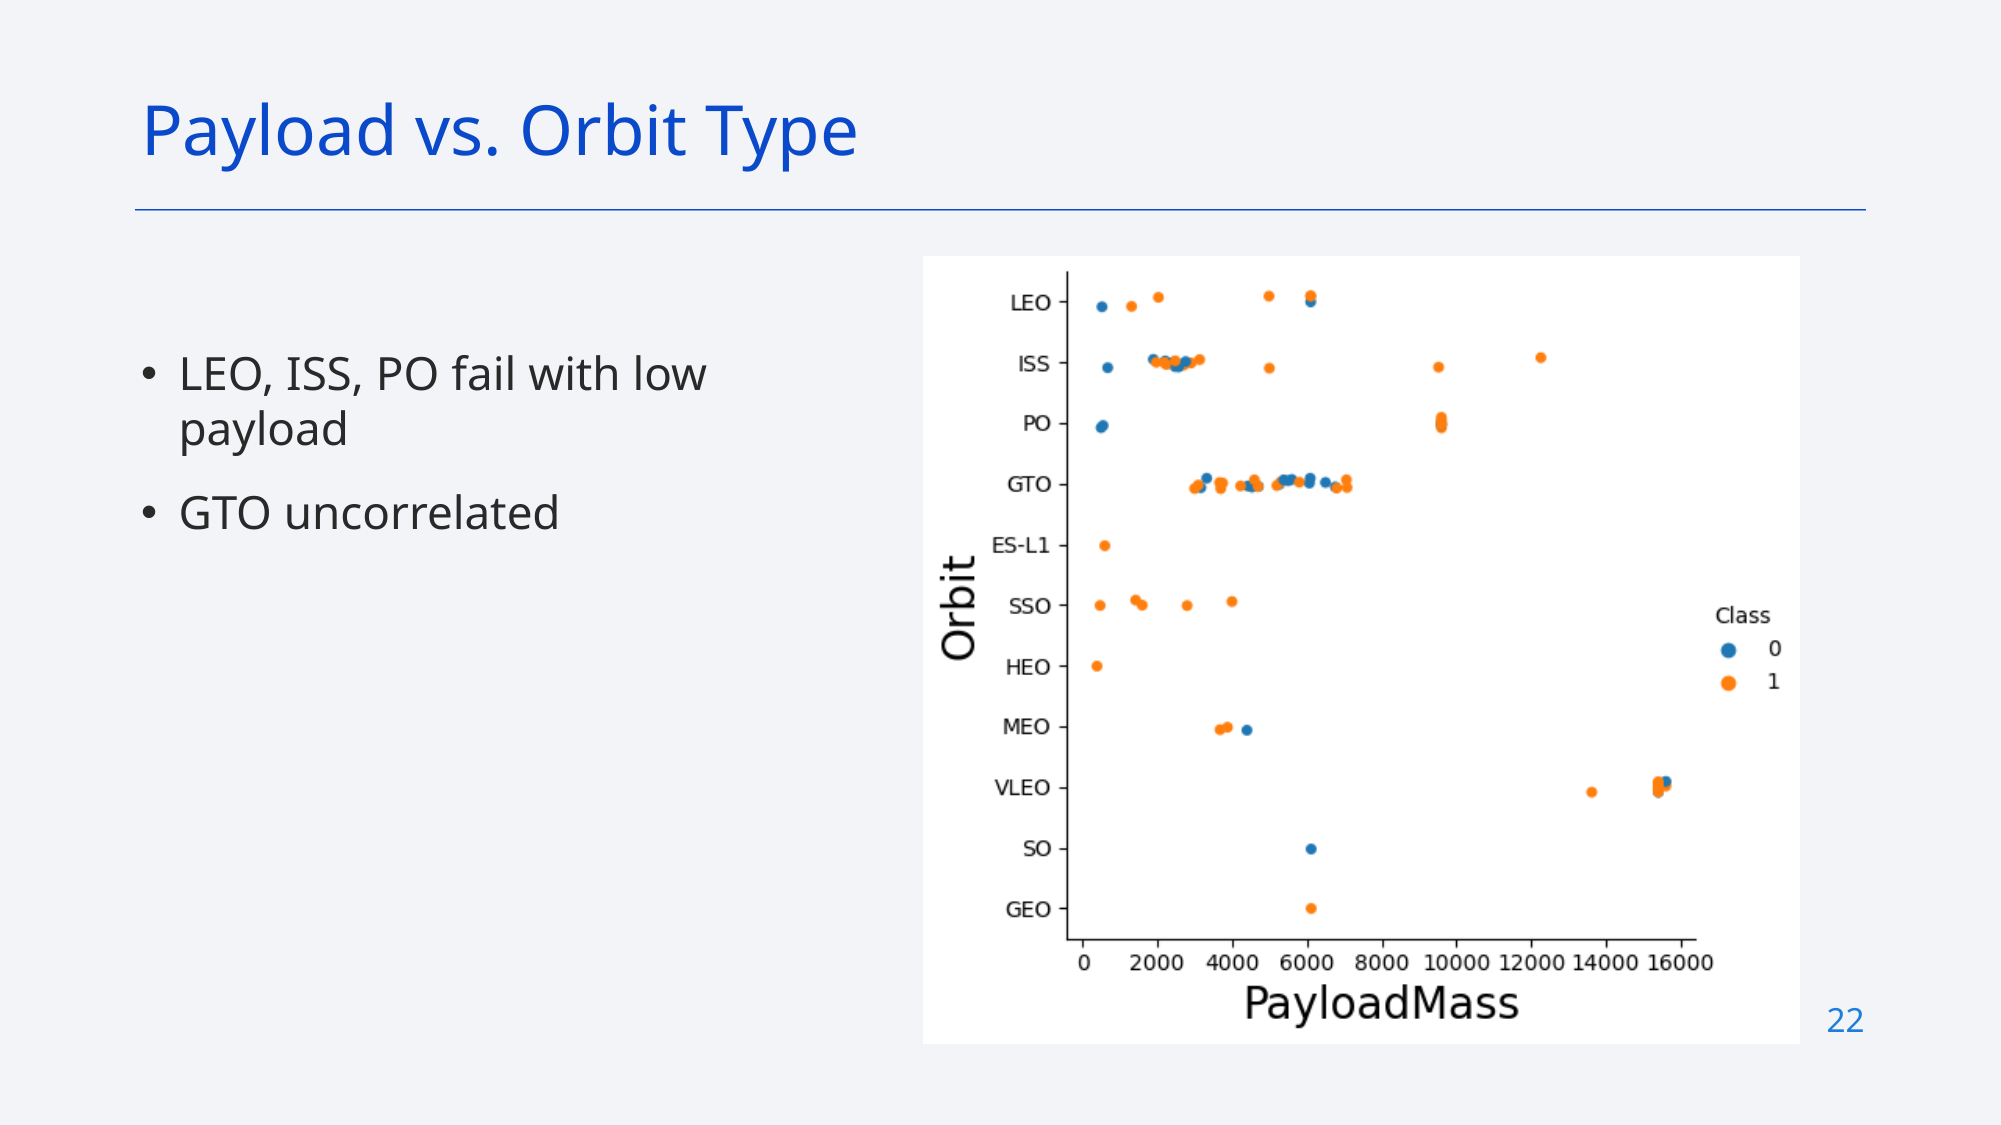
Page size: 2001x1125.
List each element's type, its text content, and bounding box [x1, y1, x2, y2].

picture [0, 0, 2001, 1125]
slide_number 22 [1429, 988, 1880, 1055]
list LEO, ISS, PO fail with low payload GTO uncorrelated [126, 337, 772, 963]
text_box Payload vs. Orbit Type [126, 88, 1852, 179]
